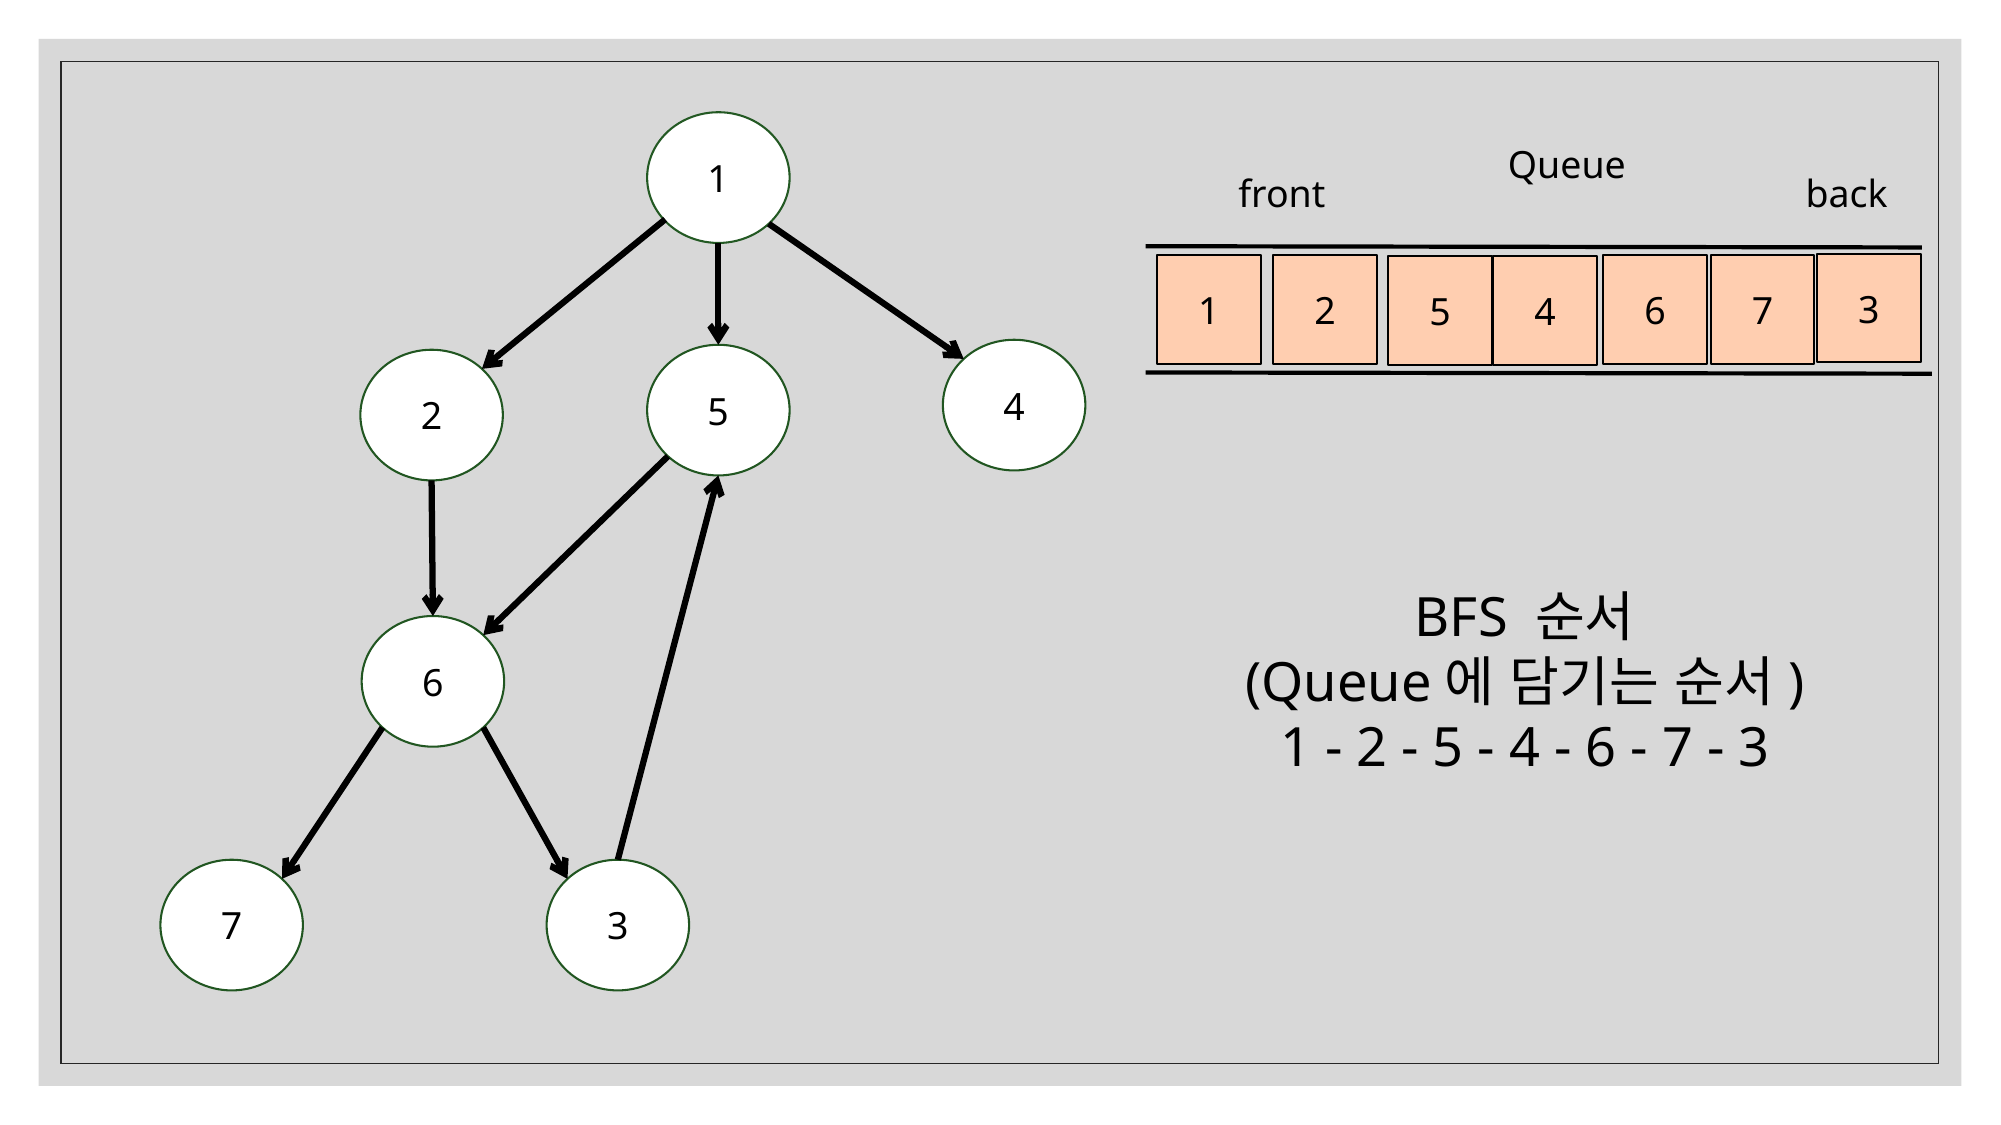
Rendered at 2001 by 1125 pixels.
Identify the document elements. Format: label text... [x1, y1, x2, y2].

text_box 1 [1156, 256, 1262, 365]
text_box 6 [361, 616, 485, 747]
text_box 3 [1816, 255, 1921, 363]
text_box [475, 617, 861, 718]
text_box back [1790, 162, 1903, 223]
text_box 3 [546, 859, 690, 991]
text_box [449, 761, 602, 846]
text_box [481, 219, 666, 369]
text_box 1 [646, 111, 791, 244]
text_box 7 [1710, 256, 1815, 364]
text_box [256, 752, 408, 854]
text_box 5 [647, 344, 790, 476]
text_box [483, 456, 669, 613]
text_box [768, 223, 964, 359]
text_box 7 [160, 859, 303, 991]
text_box BFS 순서 (Queue에 담기는 순서) 1 - 2 - 5 - 4 - 6 - 7 - 3 [1194, 575, 1855, 785]
text_box 4 [1493, 256, 1597, 365]
text_box 6 [1603, 256, 1707, 364]
text_box 2 [1273, 256, 1377, 364]
text_box front [1223, 162, 1341, 223]
text_box 2 [360, 349, 503, 481]
text_box Queue [1493, 133, 1641, 194]
text_box 5 [1388, 256, 1492, 365]
text_box 4 [942, 339, 1086, 471]
